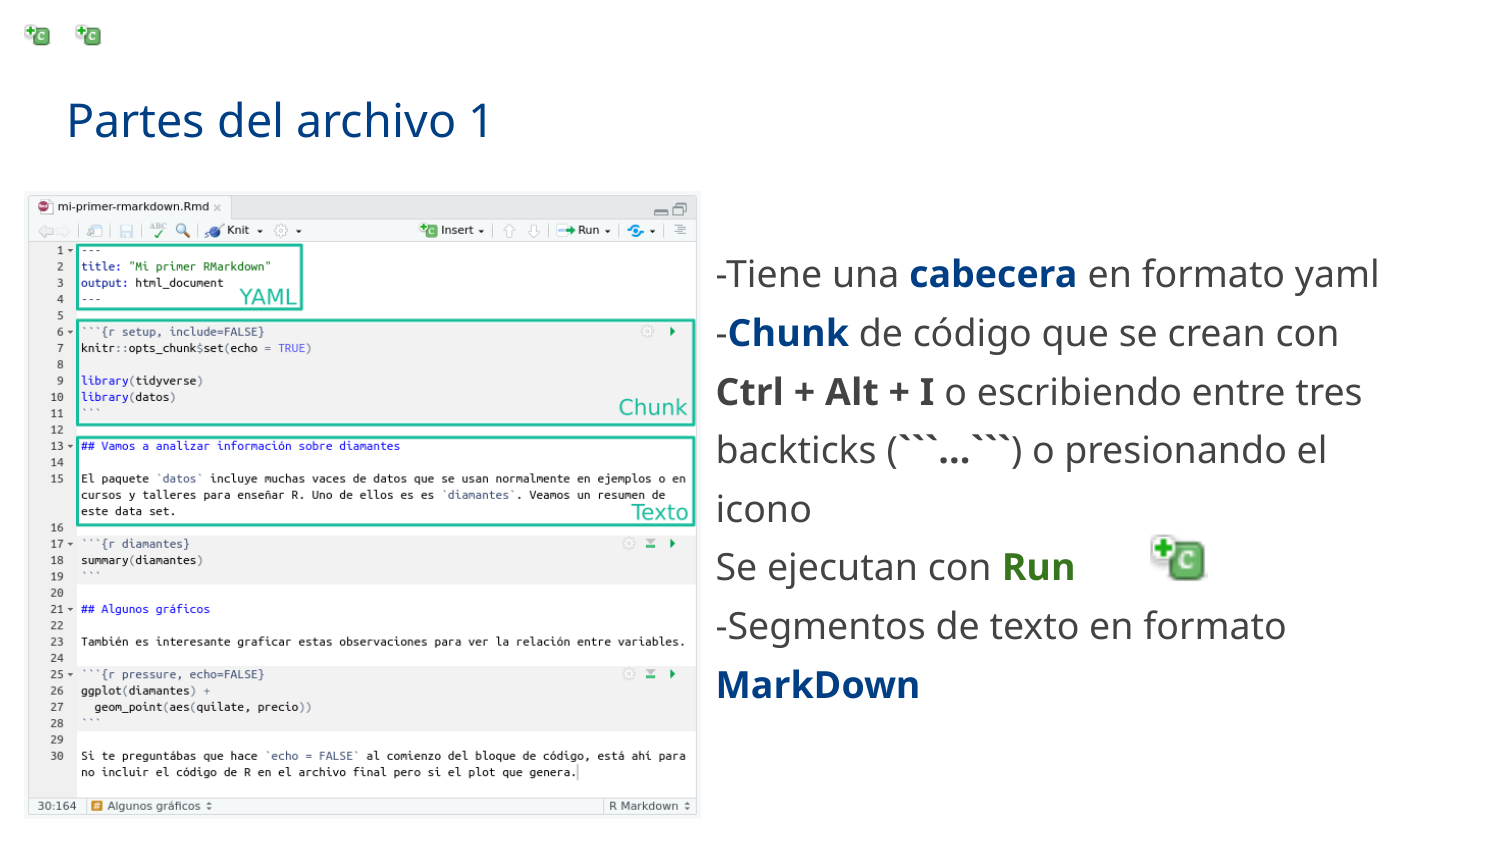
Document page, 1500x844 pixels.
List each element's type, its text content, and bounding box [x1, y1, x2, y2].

picture [24, 24, 51, 49]
list -Tiene una cabecera en formato yaml -Chunk de código que se crean con Ctrl + Alt + I o escribiendo entre tres backticks (```...```) o presionando el icono Se ejecutan con Run -Segmentos de texto en formato MarkDown [705, 225, 1400, 786]
picture [75, 24, 102, 49]
picture [24, 191, 701, 819]
title Partes del archivo 1 [51, 72, 1449, 167]
picture [1149, 534, 1208, 587]
